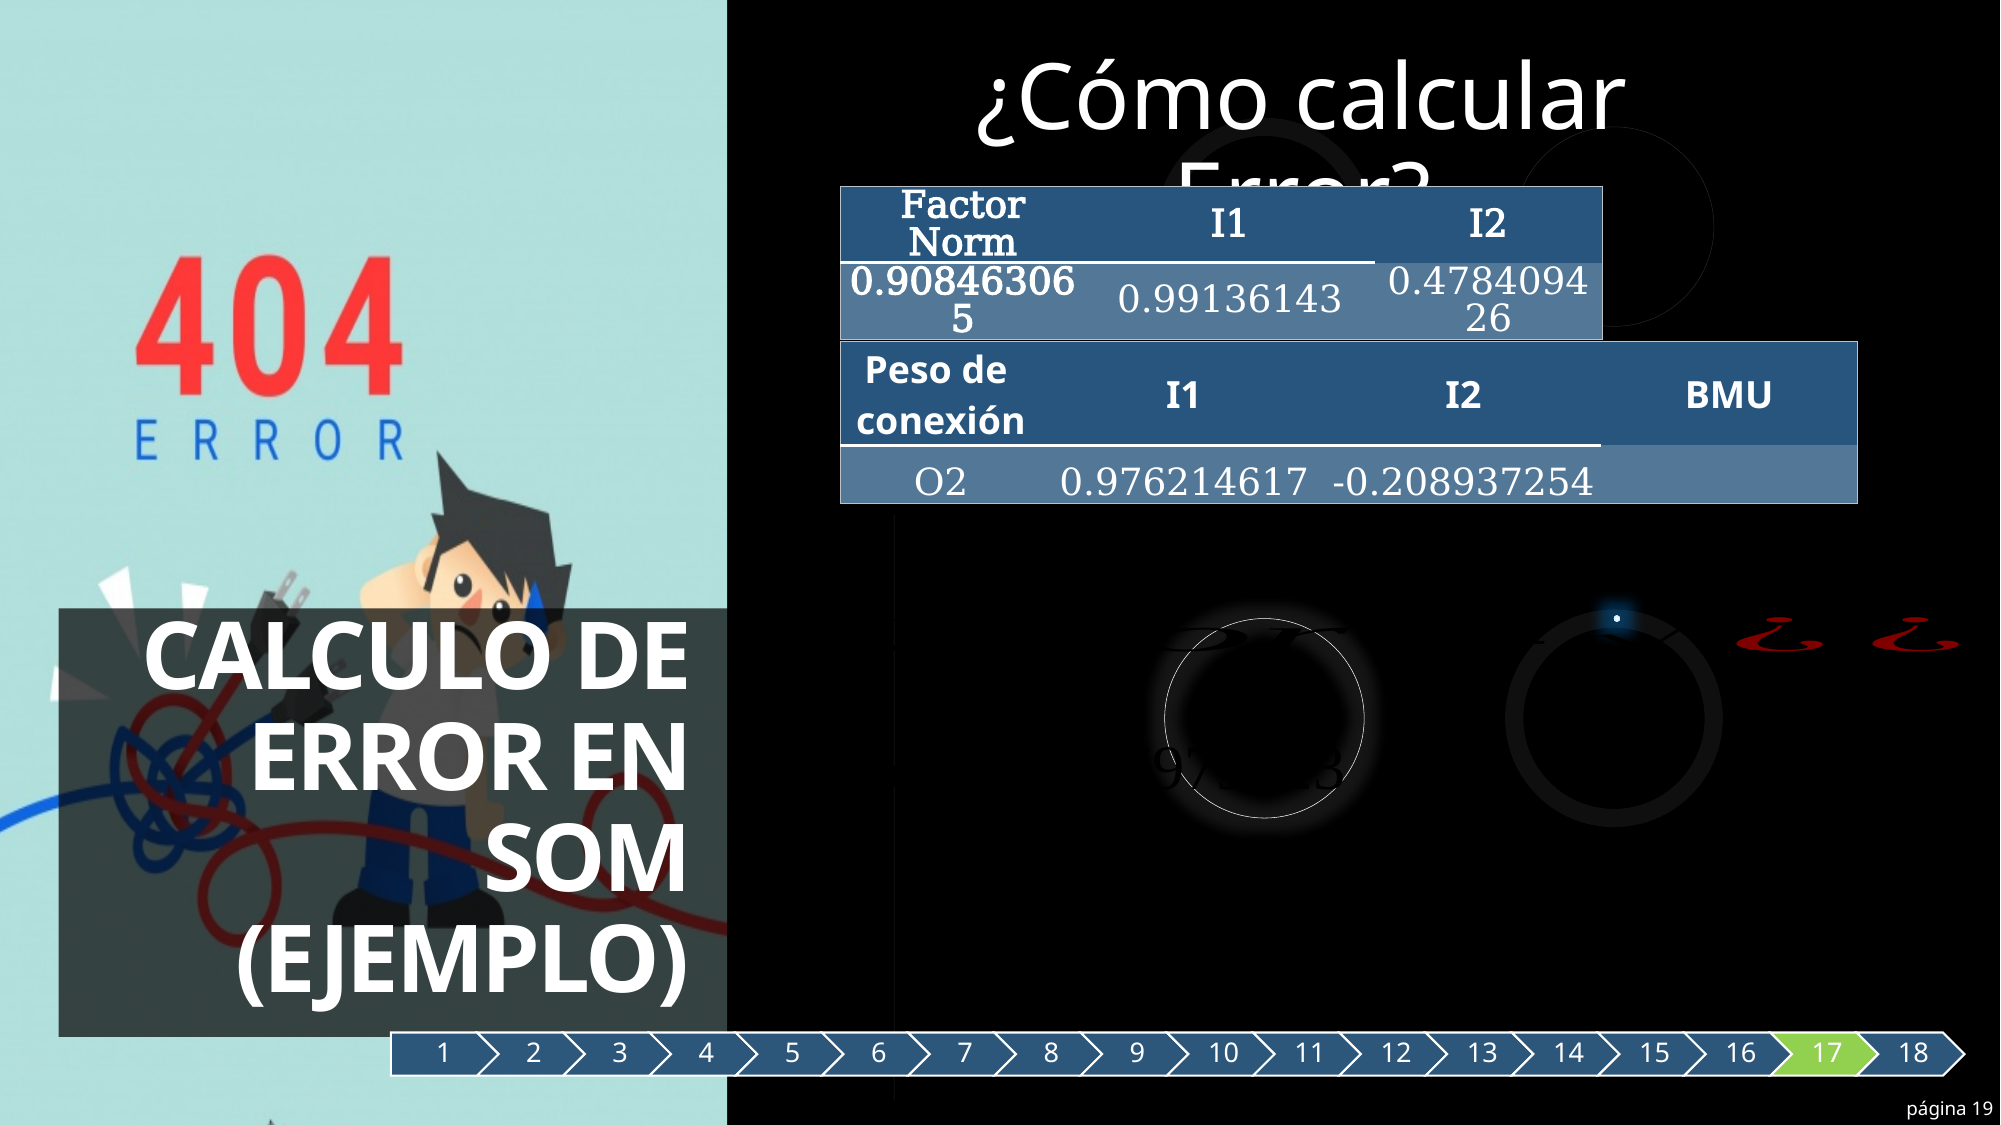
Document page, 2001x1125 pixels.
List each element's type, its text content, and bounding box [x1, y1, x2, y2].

table_header I2 [1375, 187, 1602, 263]
table_header I1 [1085, 187, 1375, 261]
table_cell 0.99136143 [1085, 264, 1375, 339]
table_cell 0.478409426 [1375, 263, 1602, 339]
table_cell 0.908463065 [841, 264, 1085, 339]
slide_number página 19 [1903, 1096, 1994, 1123]
picture [0, 0, 728, 1125]
text_box ¿Cómo calcular Error? [839, 50, 1766, 169]
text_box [390, 1024, 1965, 1084]
table_header Factor Norm [841, 187, 1085, 261]
